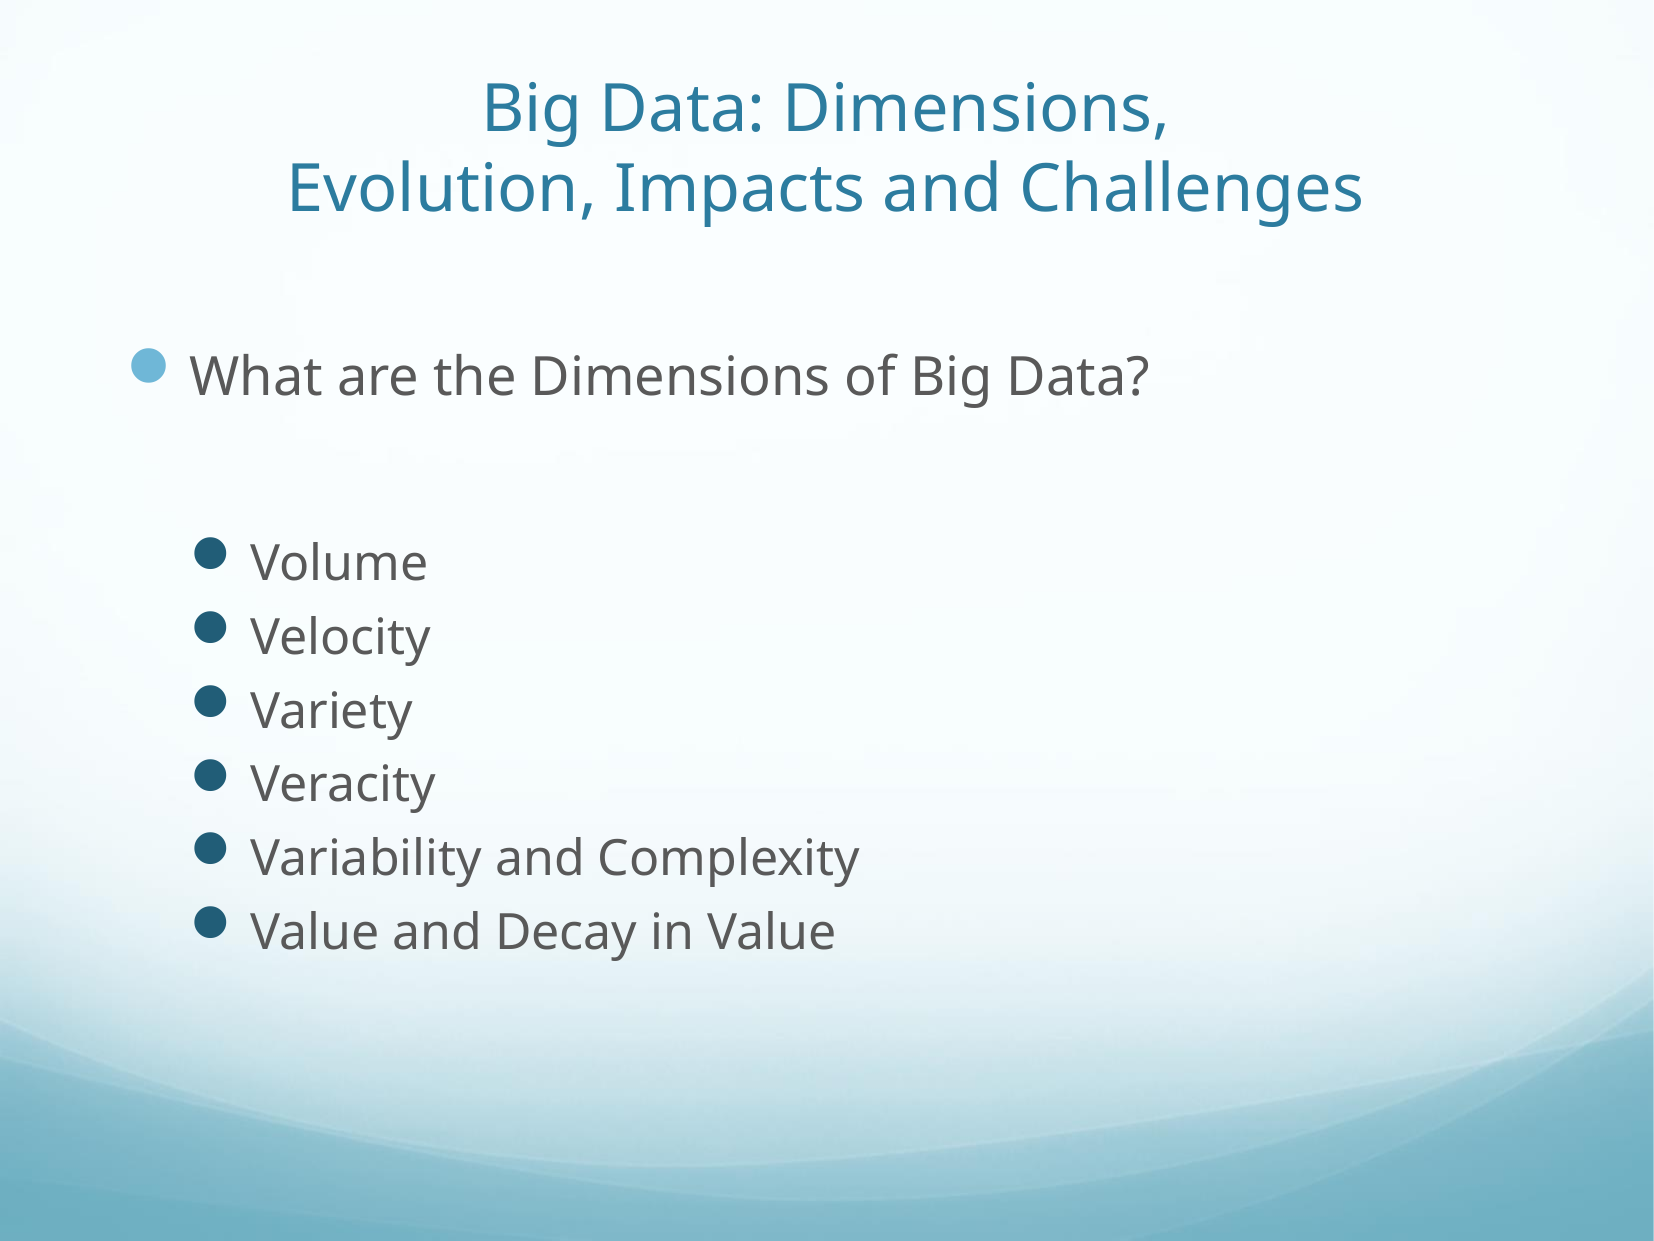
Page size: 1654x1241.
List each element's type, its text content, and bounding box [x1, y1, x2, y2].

list What are the Dimensions of Big Data? Volume Velocity Variety Veracity Variability and Complexity Value and Decay in Value [109, 332, 1565, 1118]
picture [0, 0, 1654, 1241]
title Big Data: Dimensions, Evolution, Impacts and Challenges [99, 0, 1554, 233]
